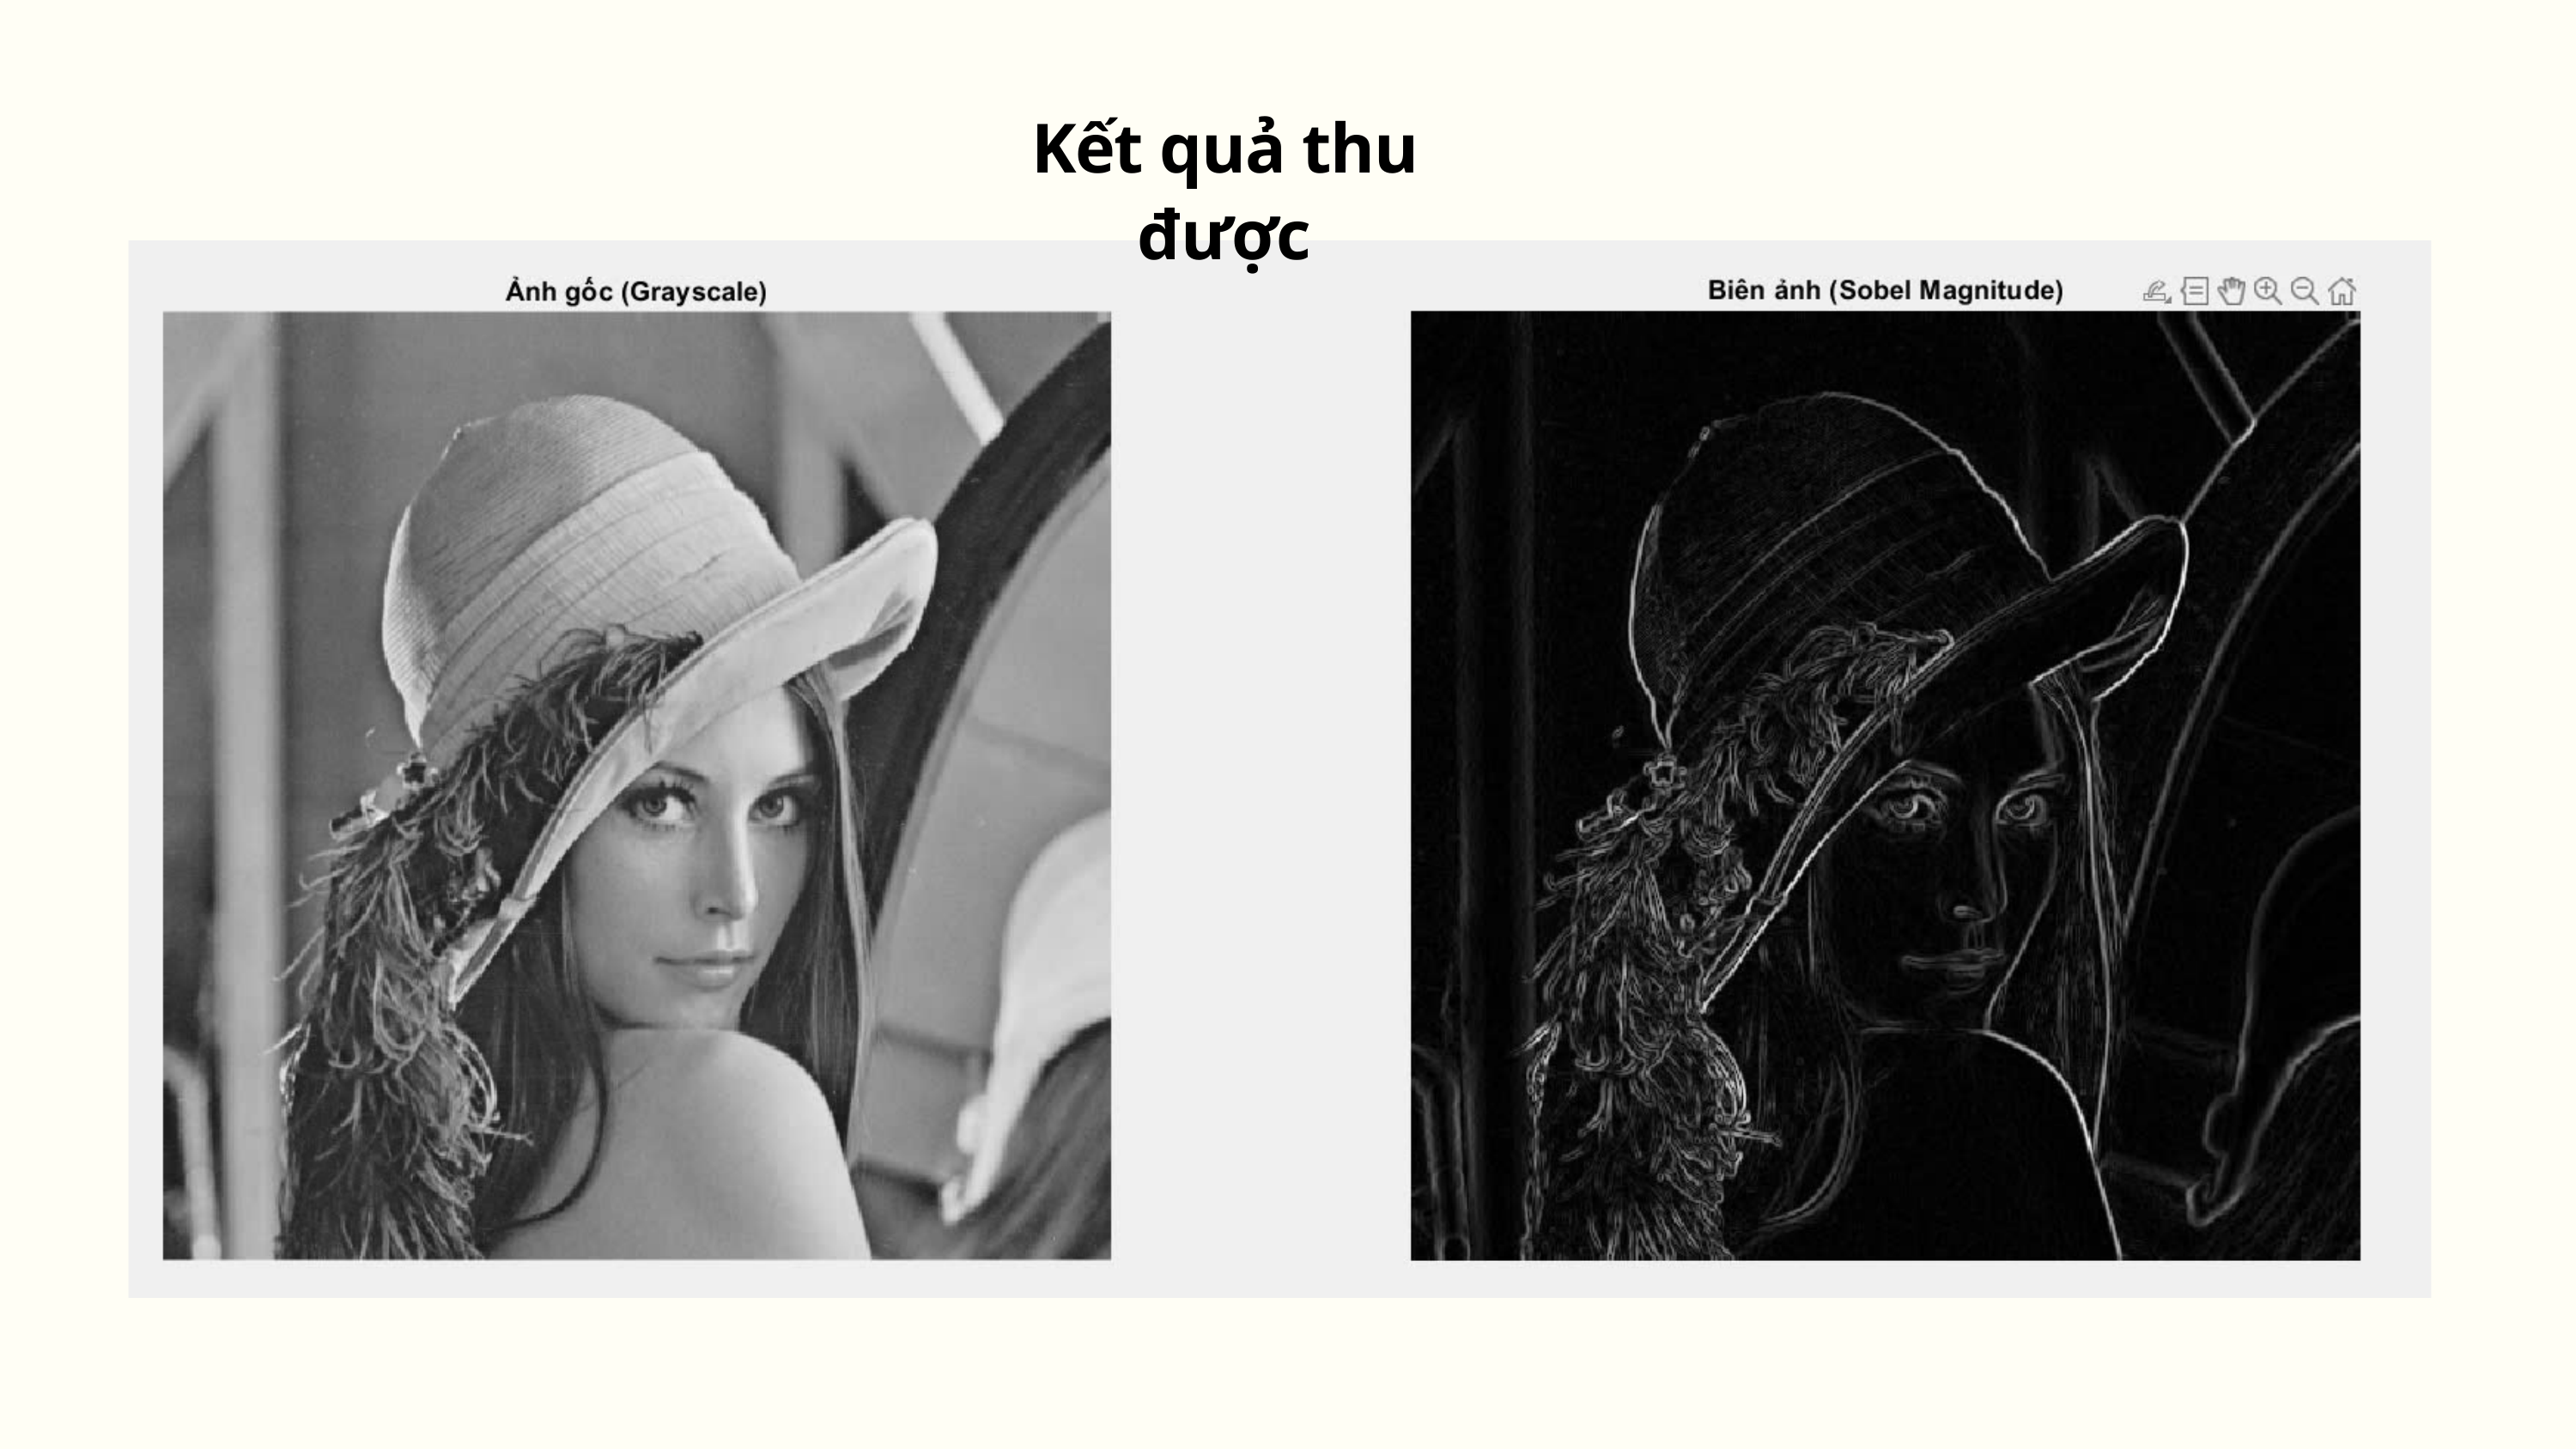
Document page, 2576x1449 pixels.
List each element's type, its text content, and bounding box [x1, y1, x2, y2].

text_box Kết quả thu được [955, 100, 1494, 273]
text_box [128, 240, 2432, 1298]
